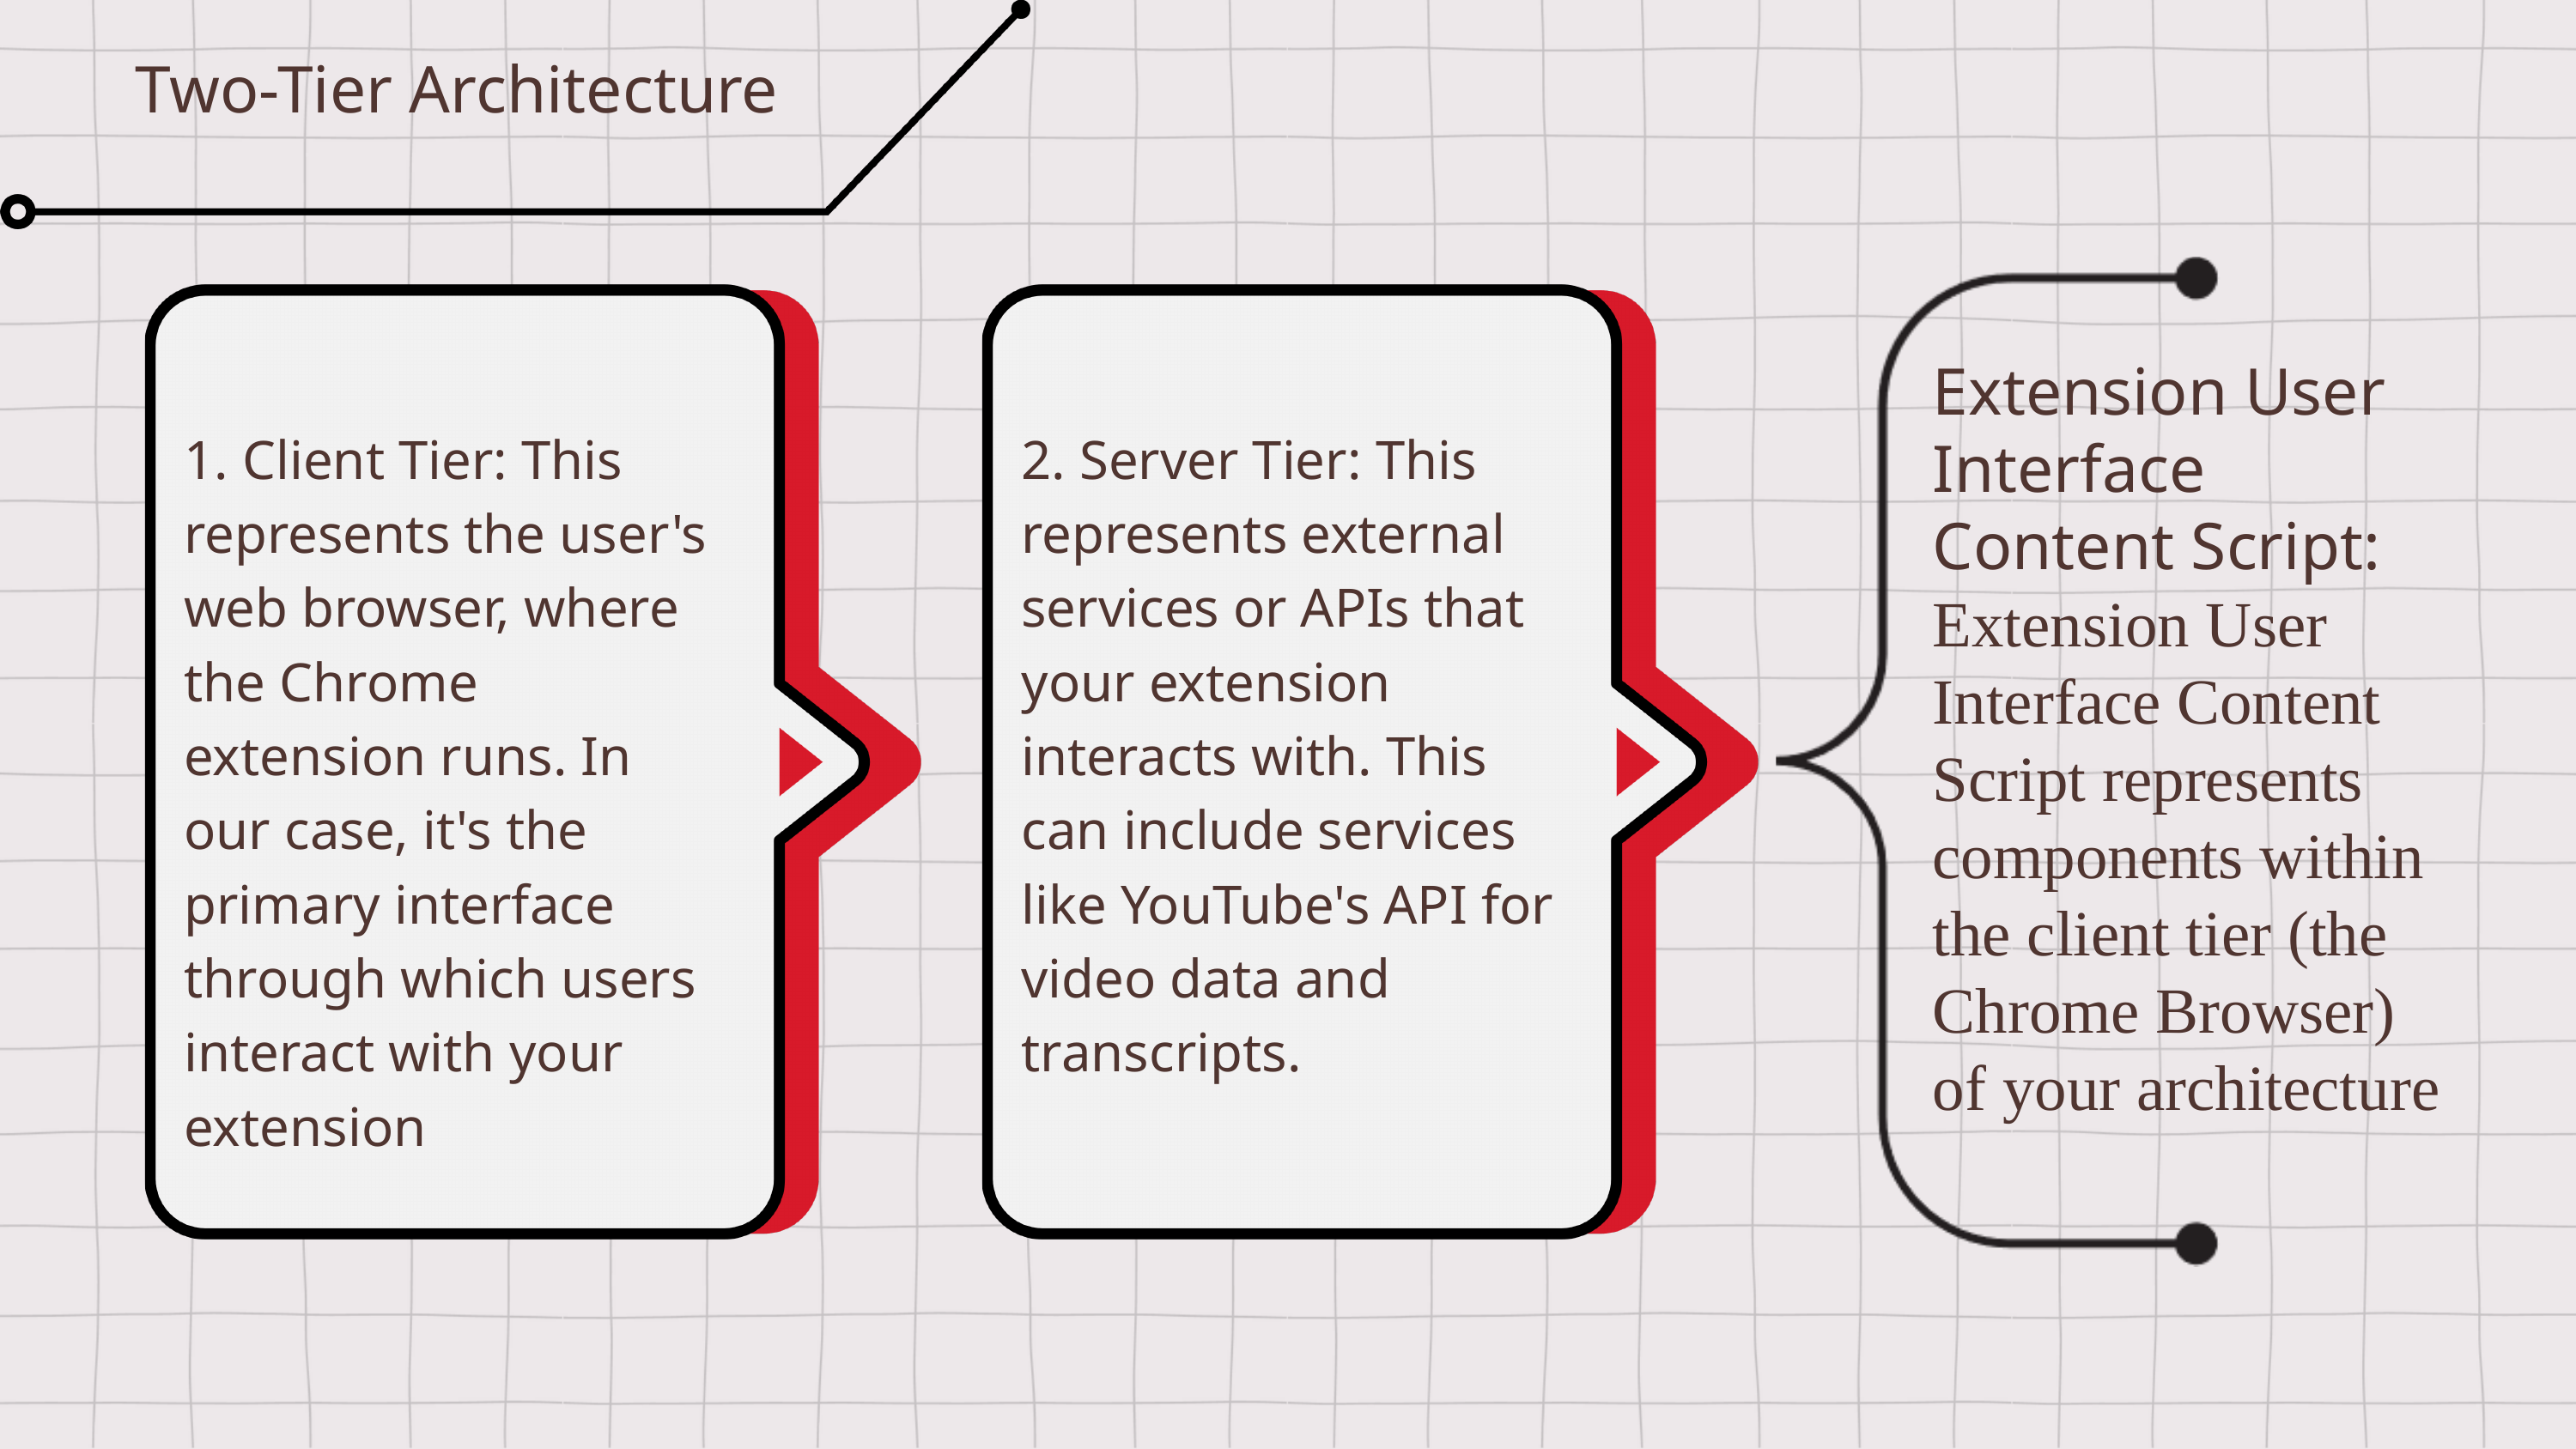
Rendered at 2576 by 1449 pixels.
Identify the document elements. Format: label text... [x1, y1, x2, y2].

text_box [0, 0, 1030, 229]
text_box [144, 284, 925, 1240]
text_box Extension User Interface Content Script: Extension User Interface Content Script represents components within the client tier (the Chrome Browser) of your architecture [1932, 274, 2460, 1125]
text_box 1. Client Tier: This represents the user's web browser, where the Chrome extension runs. In our case, it's the primary interface through which users interact with your extension [184, 415, 730, 1157]
text_box [981, 284, 1762, 1240]
text_box 2. Server Tier: This represents external services or APIs that your extension interacts with. This can include services like YouTube's API for video data and transcripts. [1021, 415, 1567, 1083]
text_box [0, 0, 2576, 1449]
text_box [1776, 257, 2222, 1267]
text_box Two-Tier Architecture [82, 35, 832, 126]
